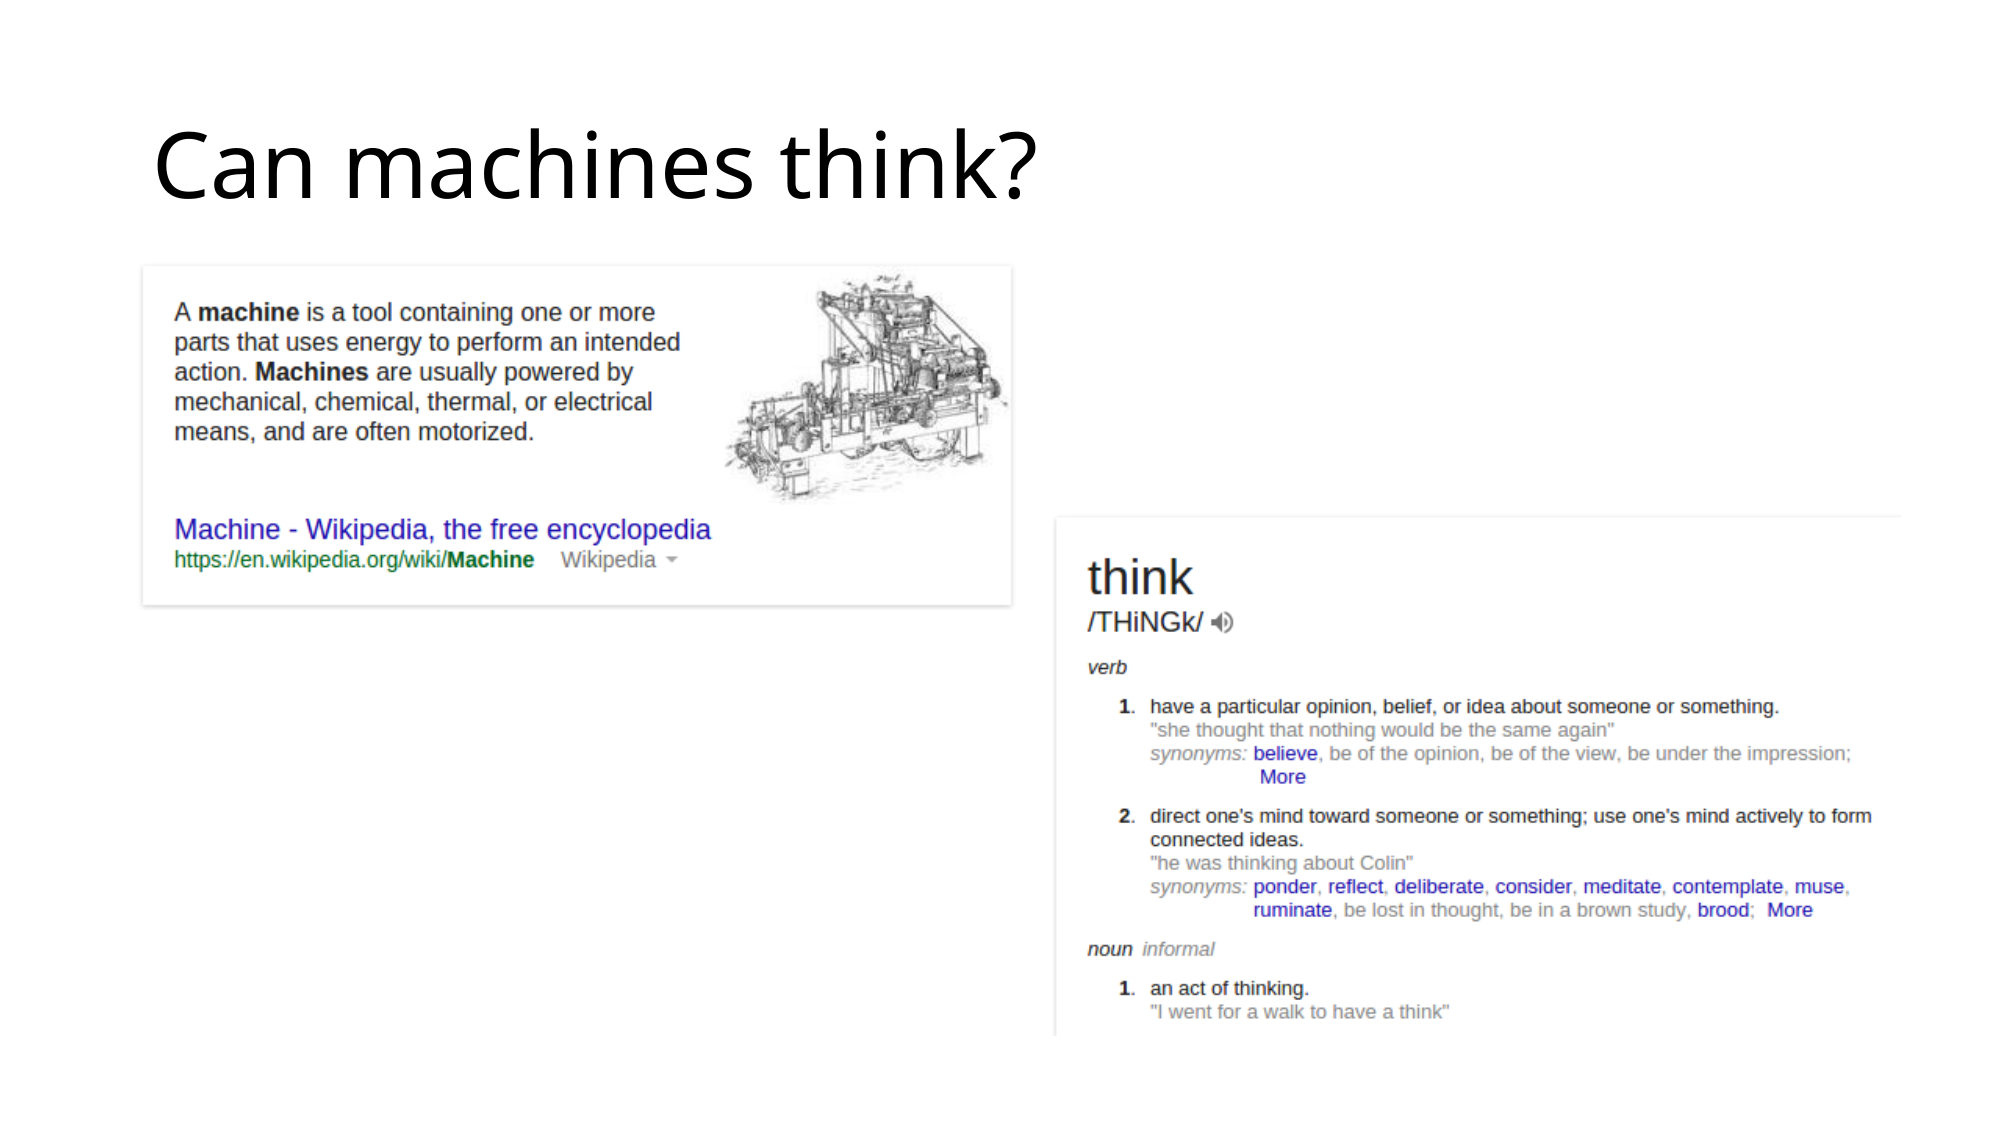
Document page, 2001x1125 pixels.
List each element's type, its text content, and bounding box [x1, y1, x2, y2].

picture [137, 260, 1016, 610]
title Can machines think? [137, 59, 1863, 278]
picture [1052, 513, 1901, 1036]
